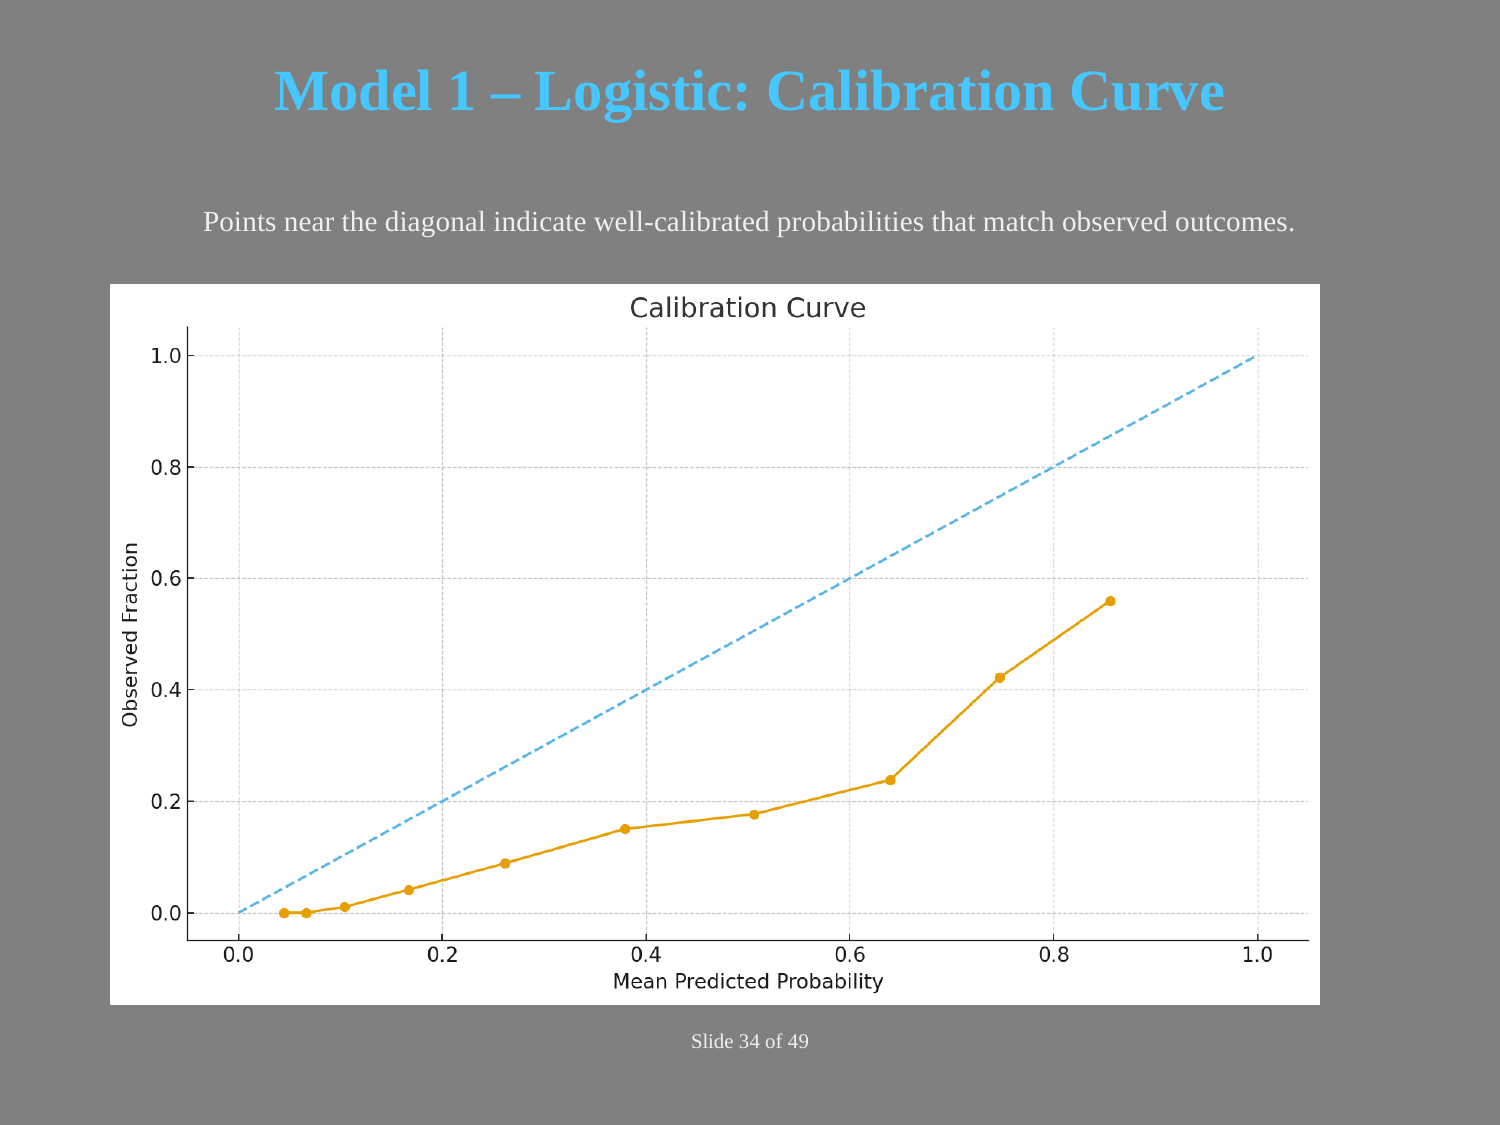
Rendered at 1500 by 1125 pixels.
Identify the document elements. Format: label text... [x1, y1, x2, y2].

text_box Slide 34 of 49 [676, 1020, 824, 1060]
picture [110, 284, 1320, 1005]
text_box Model 1 – Logistic: Calibration Curve [259, 45, 1241, 130]
text_box Points near the diagonal indicate well-calibrated probabilities that match observed outcomes. [188, 194, 1312, 245]
